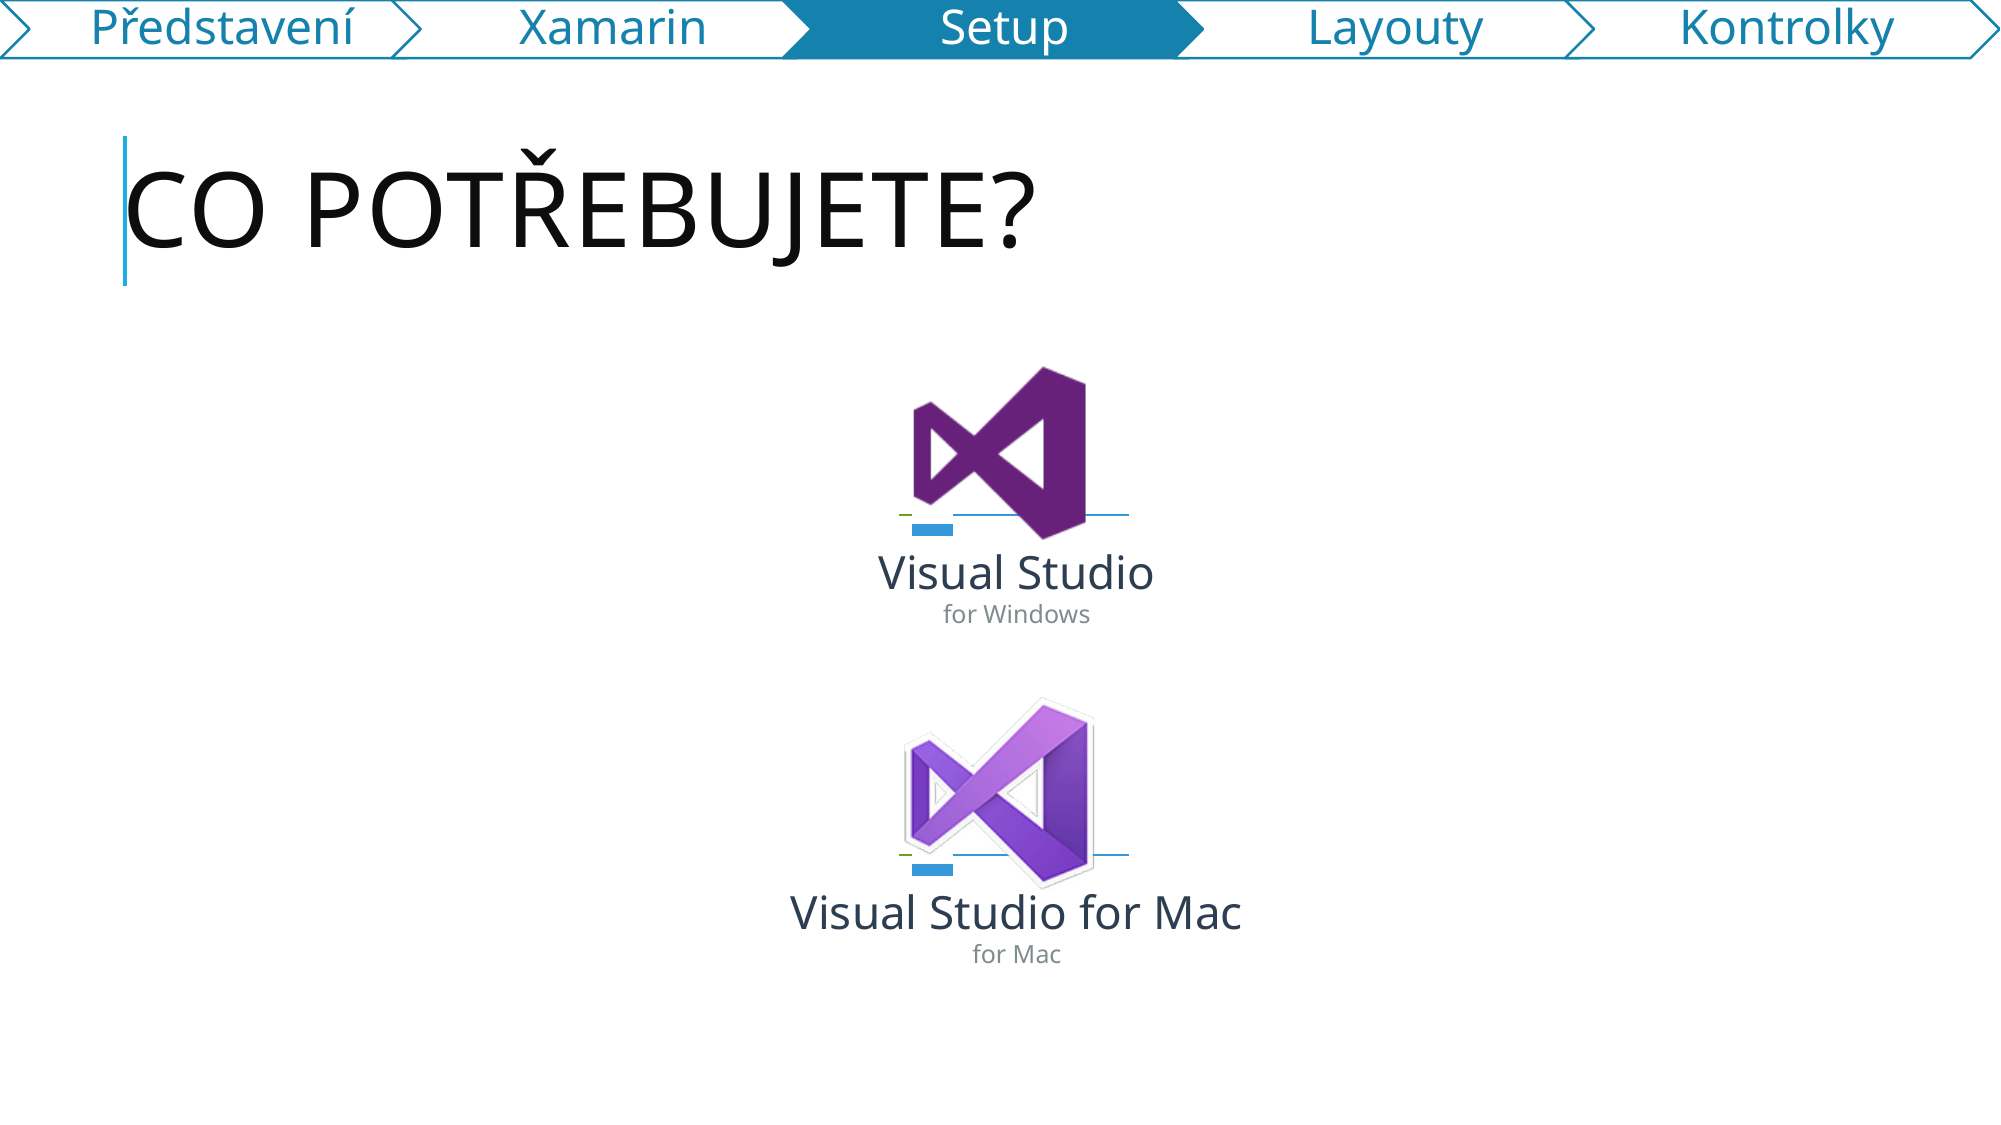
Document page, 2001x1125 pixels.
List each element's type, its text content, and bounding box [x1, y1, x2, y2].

picture [899, 693, 1101, 895]
text_box Visual Studio for Windows [16, 354, 2000, 629]
picture [899, 353, 1101, 555]
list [0, 0, 2000, 59]
title co potřebujete? [107, 81, 1875, 354]
text_box Visual Studio for Mac for Mac [16, 693, 2000, 969]
